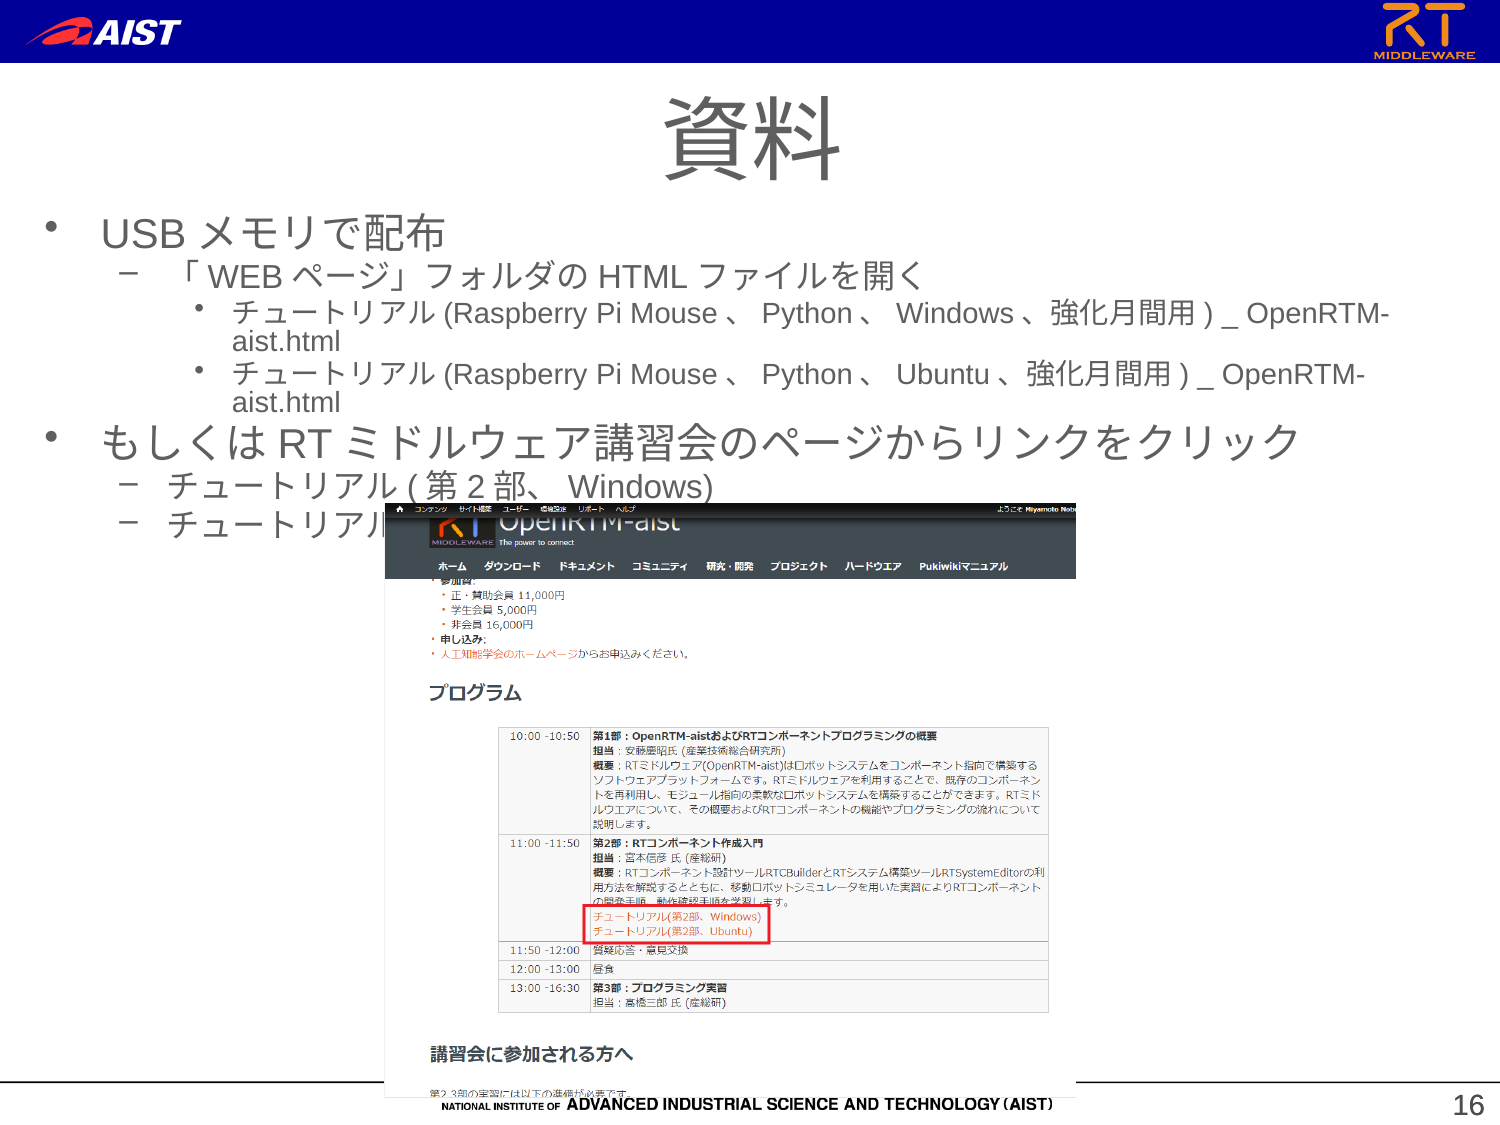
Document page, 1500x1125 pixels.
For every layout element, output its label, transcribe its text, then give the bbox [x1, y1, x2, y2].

text_box 16 [1149, 1078, 1500, 1125]
picture [383, 503, 1077, 1110]
text_box USBメモリで配布 「WEBページ」フォルダのHTMLファイルを開く チュートリアル(Raspberry Pi Mouse、Python、Windows、強化月間用) _ OpenRTM-aist.html チュートリアル(Raspberry Pi Mouse、Python、Ubuntu、強化月間用) _ OpenRTM-aist.html もしくはRTミドルウェア講習会のページからリンクをクリック チュートリアル(第2部、Windows) チュートリアル(第2部、Ubuntu) [29, 209, 1431, 638]
picture [0, 0, 1500, 63]
title 資料 [29, 66, 1474, 208]
